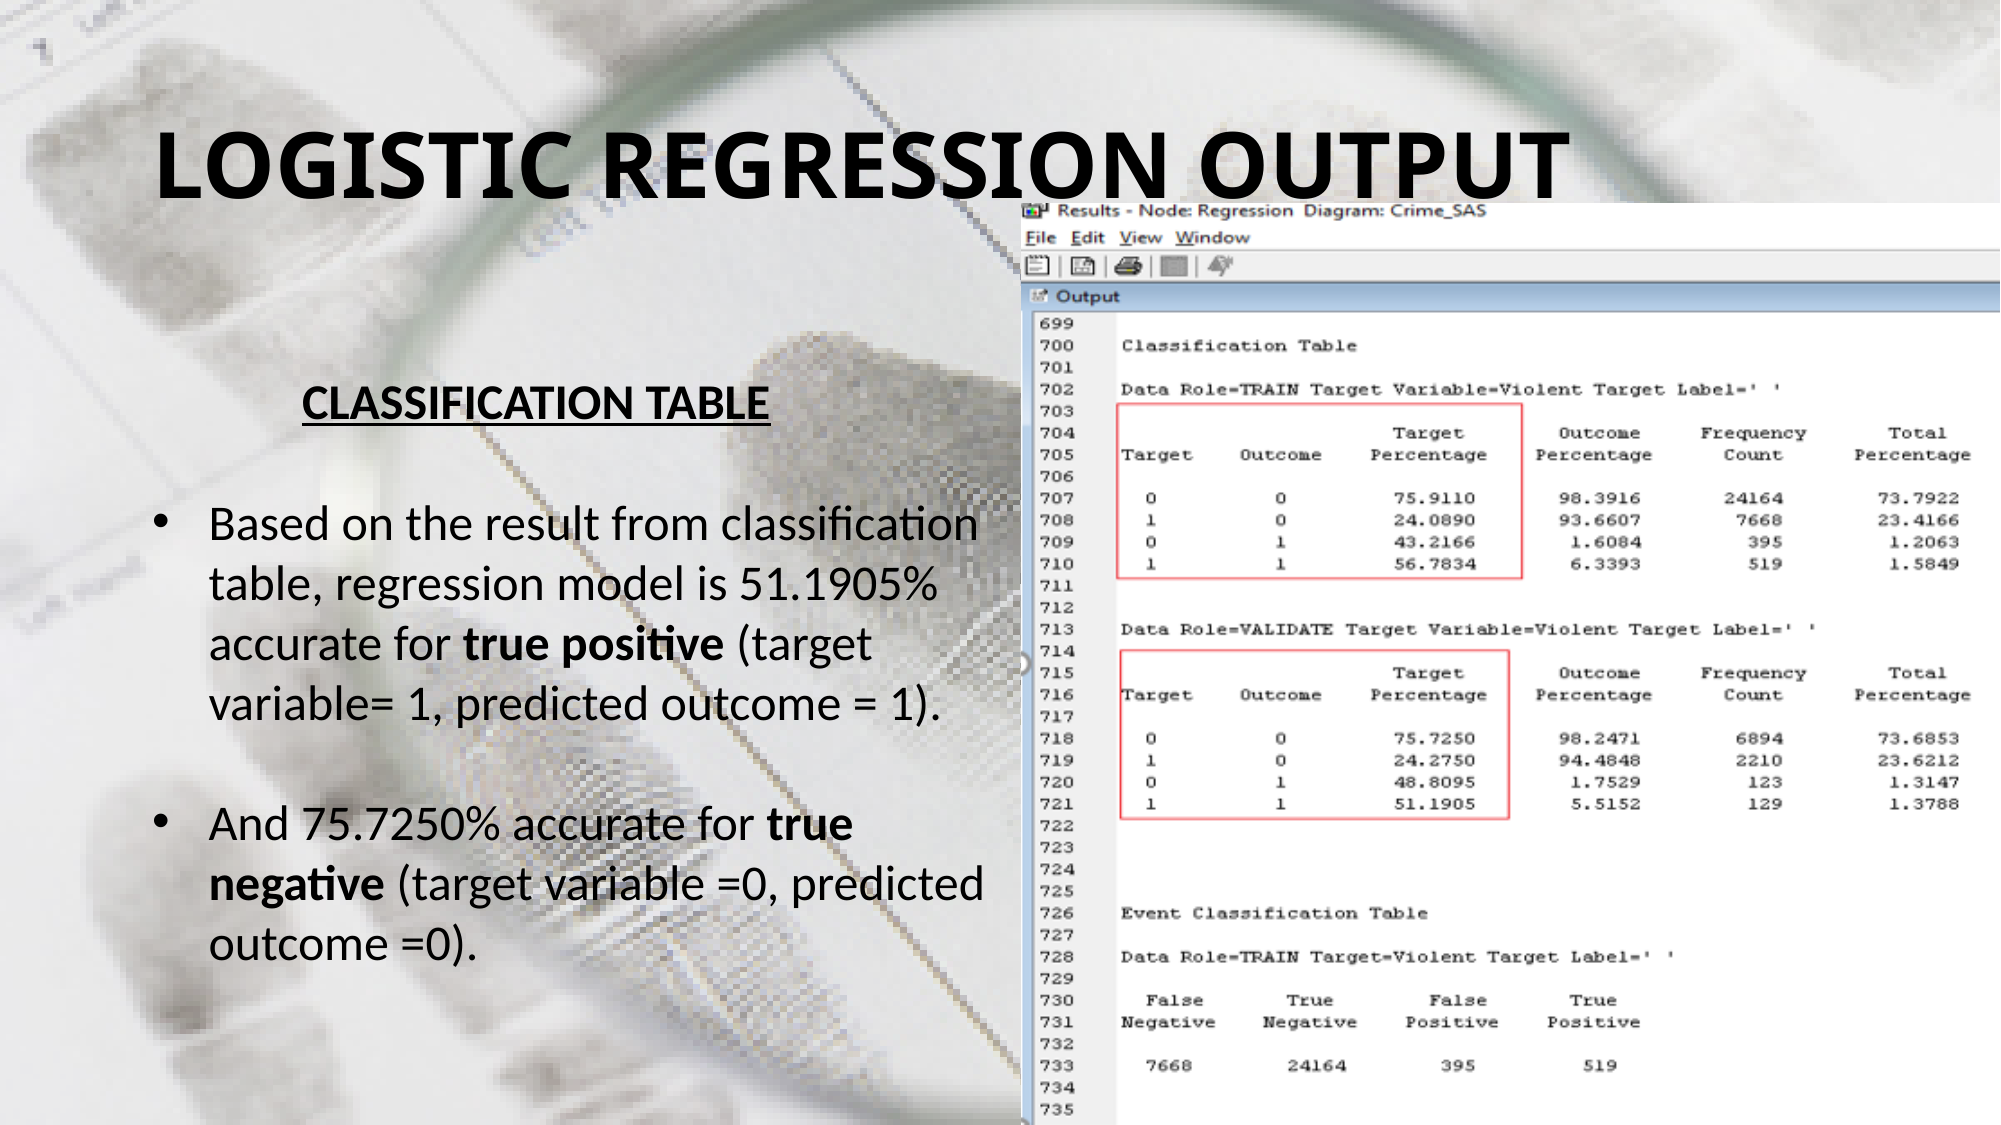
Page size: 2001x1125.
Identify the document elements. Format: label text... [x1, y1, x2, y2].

list From the effects plot window we can see greater the absolute value of variable, the more important that variable is to the regression model. In the data set most important variables and thus significant predictor variables are Census_Tract_2000, Zone_Beat, Month, Longitude, Latitude, Dc_Dist. [0, 0, 2000, 1125]
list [1020, 203, 2000, 1125]
text_box CLASSIFICATION TABLE Based on the result from classification table, regression model is 51.1905% accurate for true positive (target variable= 1, predicted outcome = 1). And 75.7250% accurate for true negative (target variable =0, predicted outcome =0). [137, 369, 1020, 978]
title LOGISTIC REGRESSION OUTPUT [137, 59, 1863, 278]
